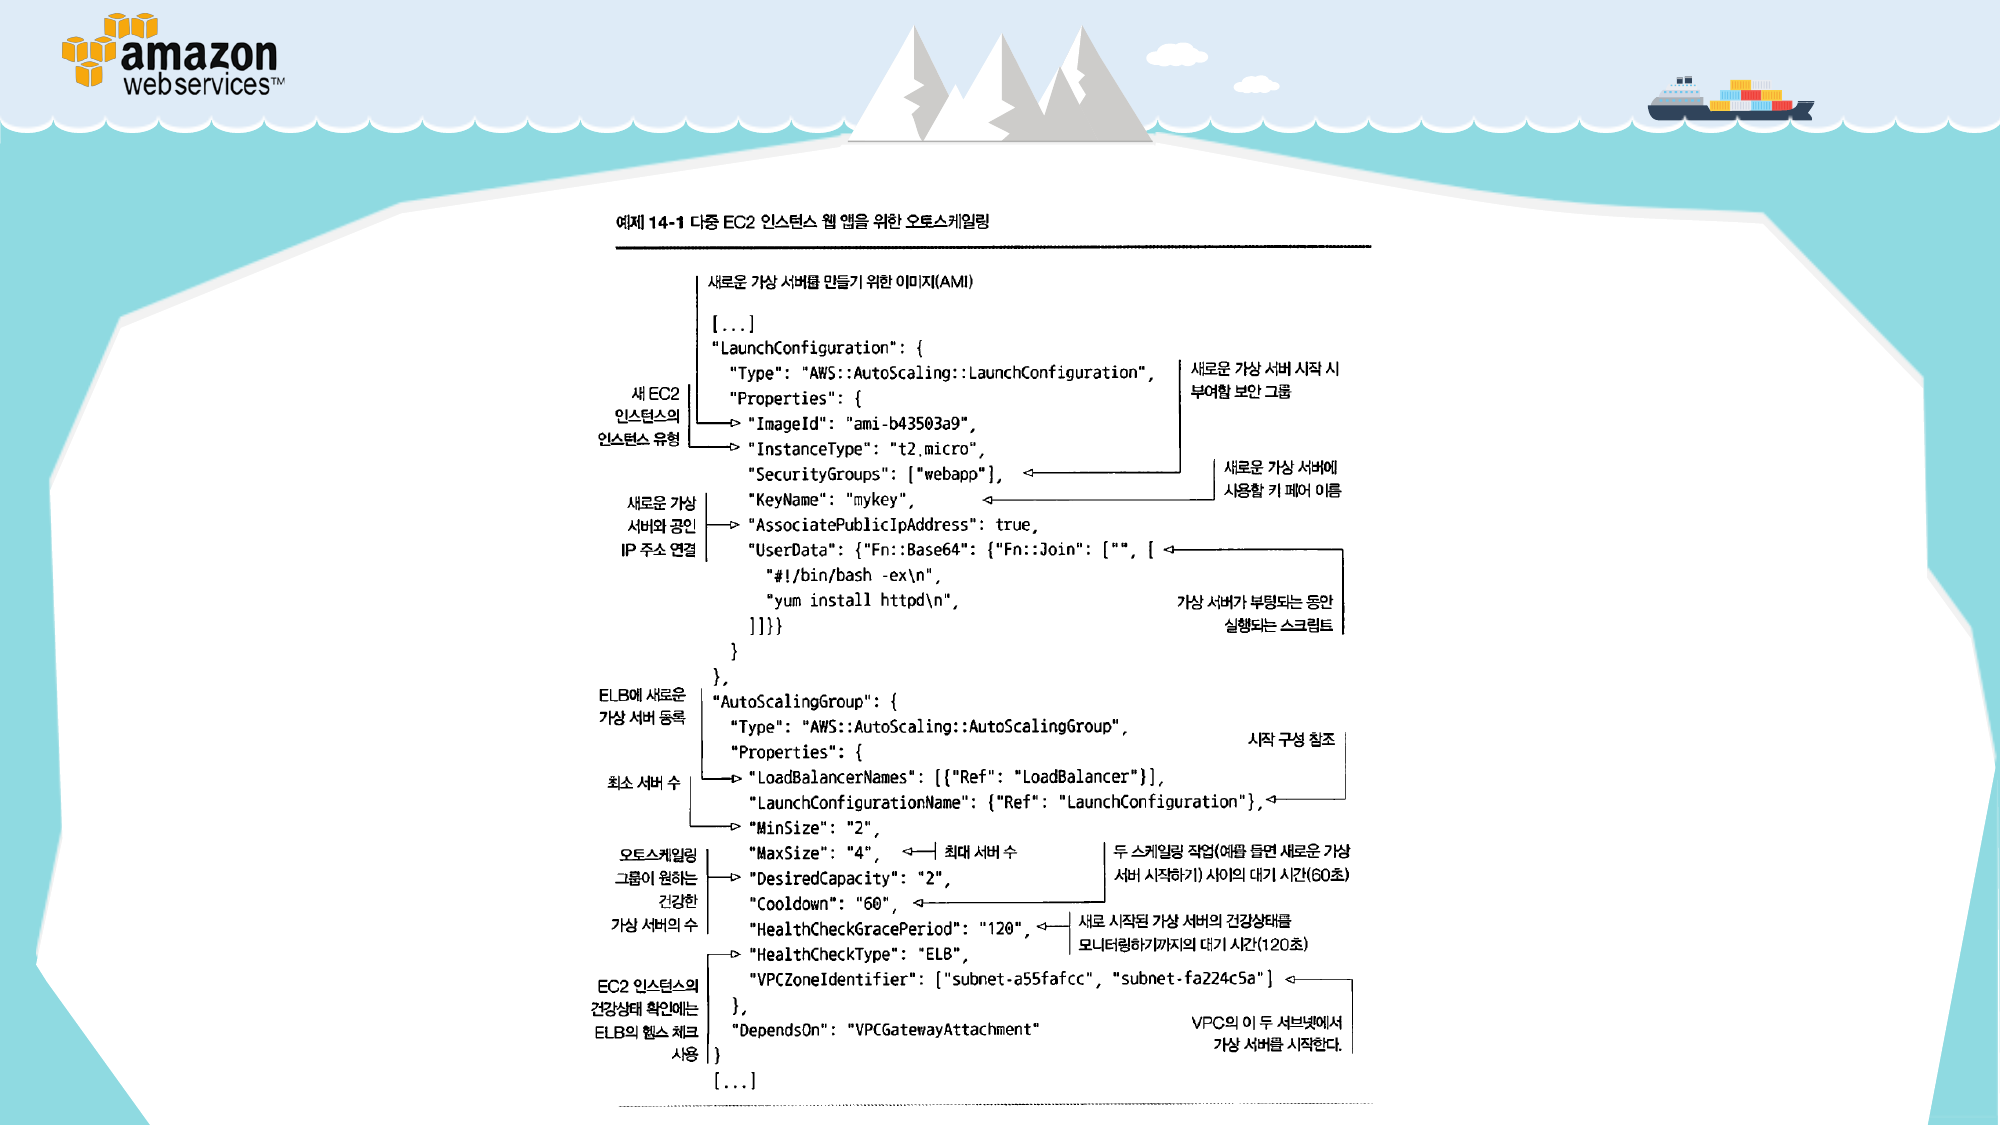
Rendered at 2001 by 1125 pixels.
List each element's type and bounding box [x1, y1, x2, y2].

picture [43, 0, 301, 130]
text_box [1233, 75, 1280, 94]
text_box [0, 119, 2000, 1125]
text_box [847, 24, 1153, 143]
text_box [1153, 42, 1209, 67]
picture [589, 199, 1382, 1125]
text_box [1647, 76, 1815, 119]
